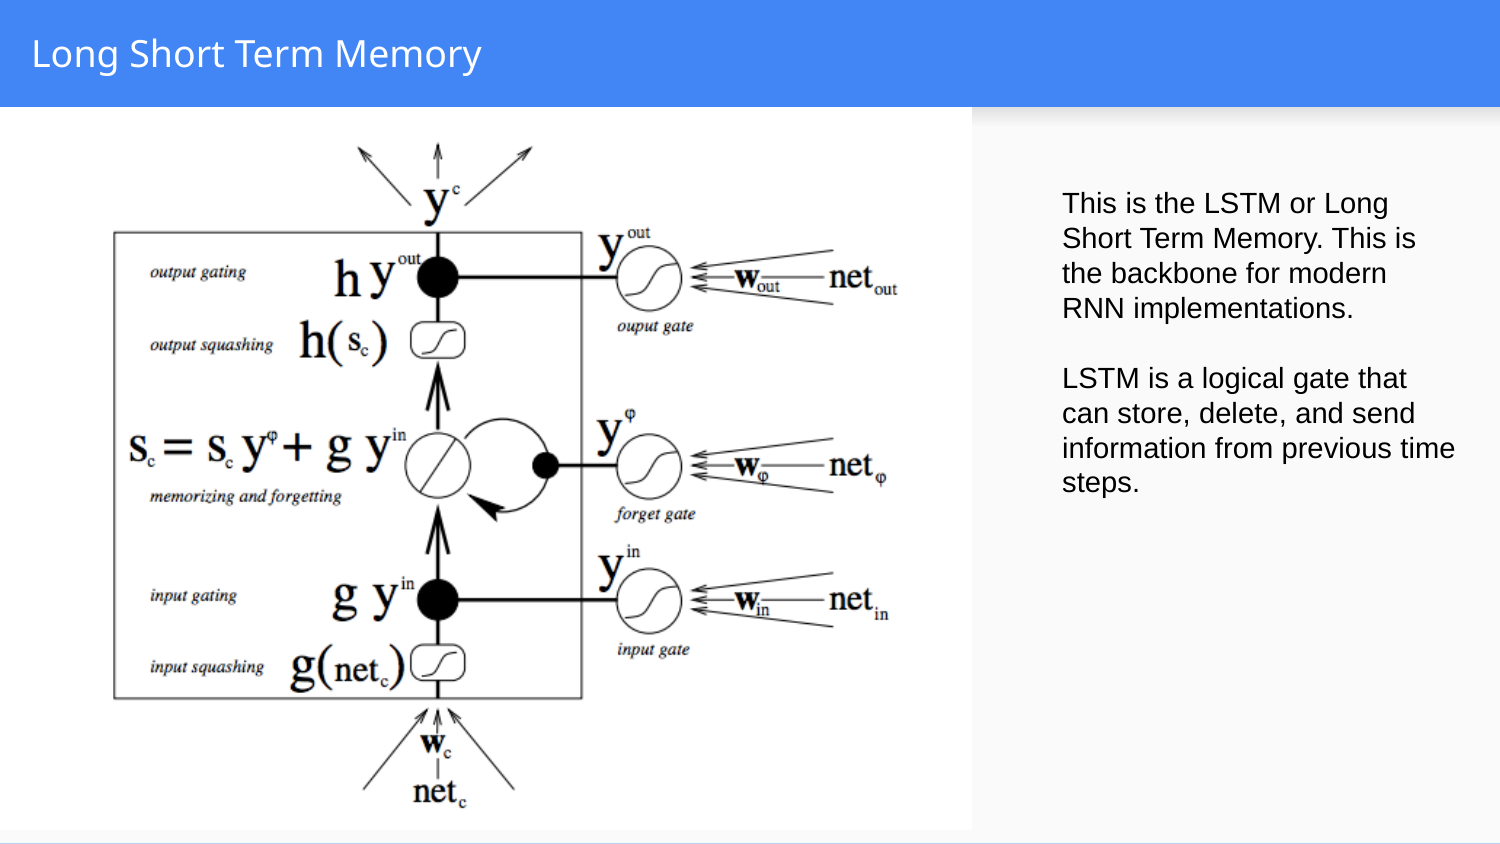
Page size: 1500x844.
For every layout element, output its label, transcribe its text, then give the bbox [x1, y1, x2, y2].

title Long Short Term Memory [16, 2, 1464, 102]
text_box This is the LSTM or Long Short Term Memory. This is the backbone for modern RNN implementations. LSTM is a logical gate that can store, delete, and send information from previous time steps. [1046, 169, 1473, 807]
picture [0, 107, 972, 830]
